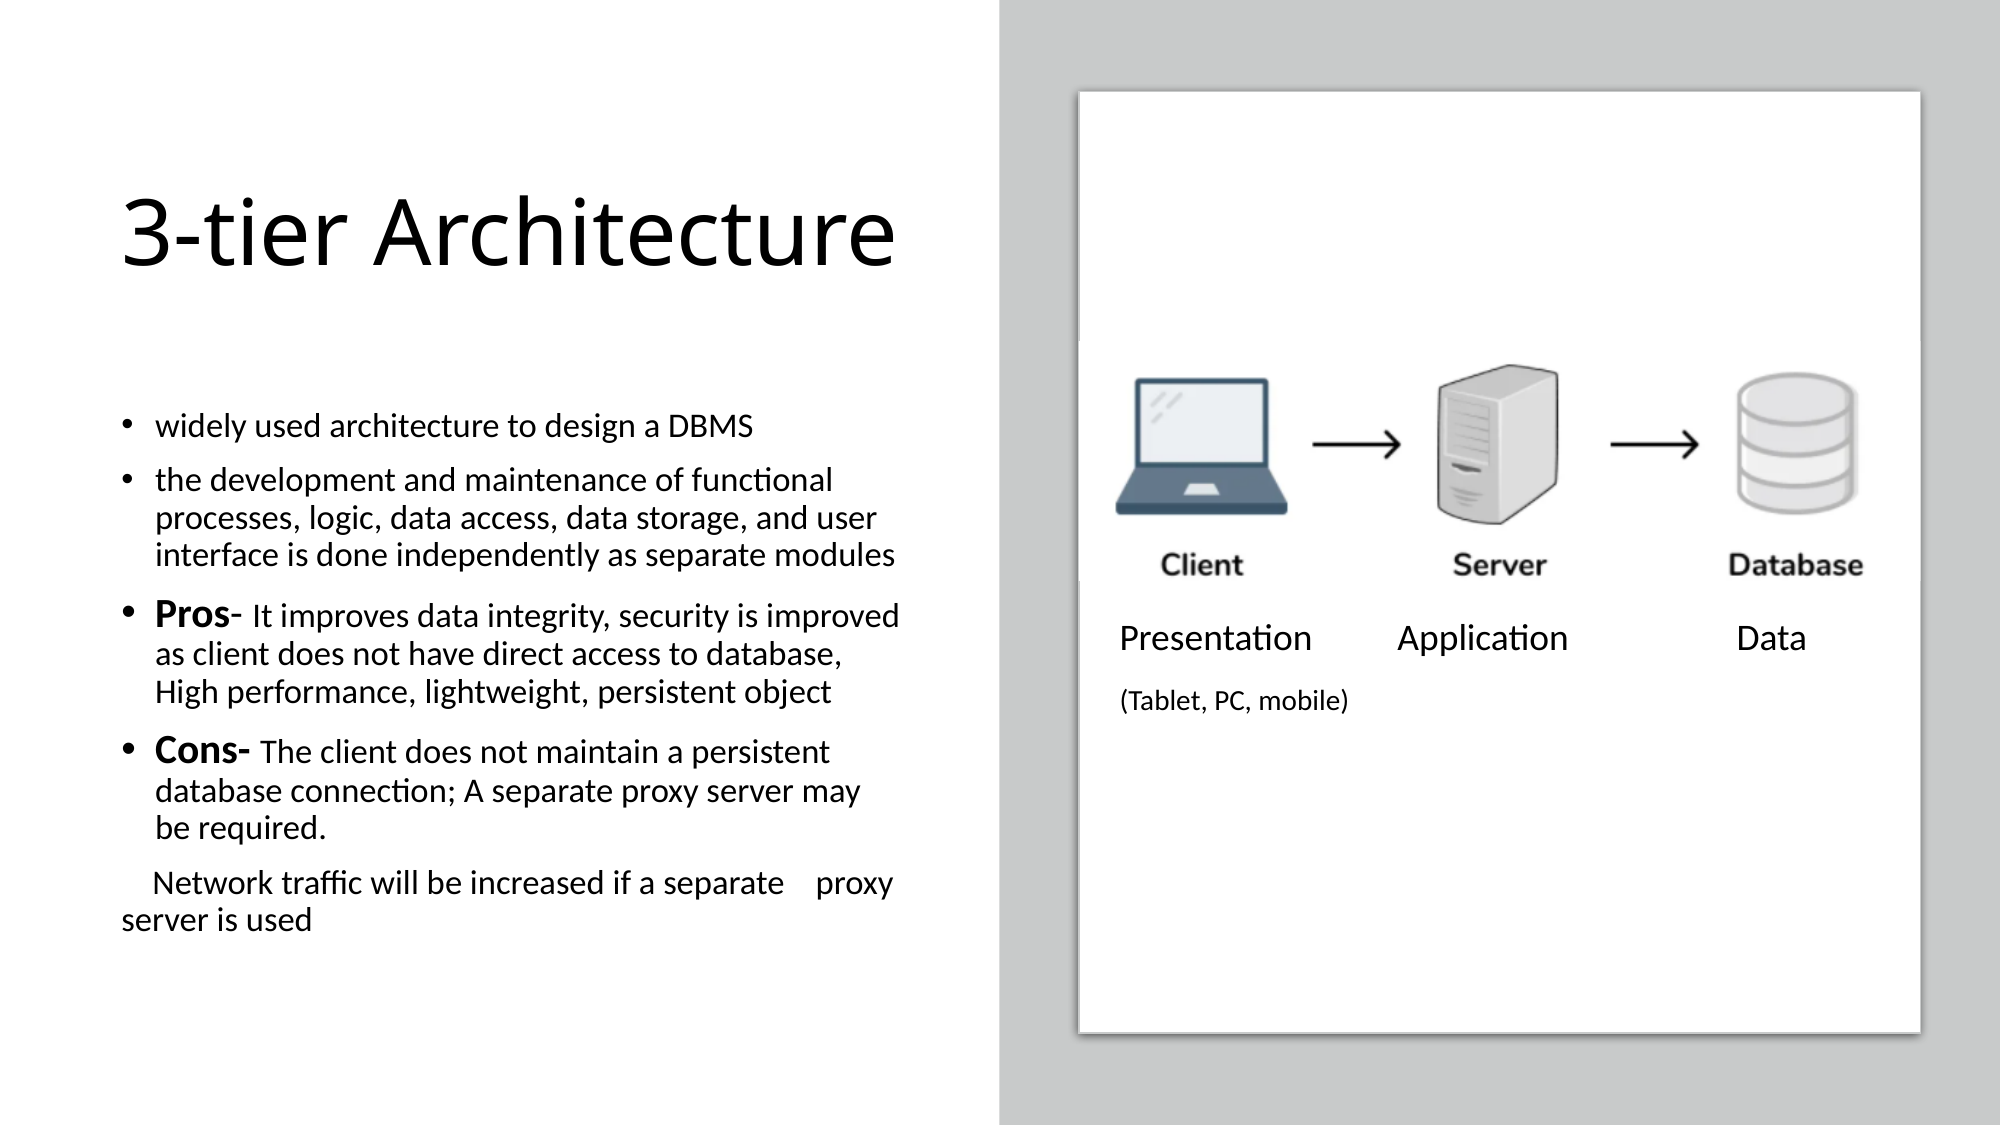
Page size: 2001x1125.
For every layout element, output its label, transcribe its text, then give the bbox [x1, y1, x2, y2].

text_box (Tablet, PC, mobile) [1104, 673, 1894, 724]
title 3-tier Architecture [106, 103, 918, 370]
picture [1078, 341, 1921, 581]
text_box [998, 0, 2000, 1125]
text_box Presentation Application Data [1104, 605, 1894, 666]
text_box widely used architecture to design a DBMS the development and maintenance of functional processes, logic, data access, data storage, and user interface is done independently as separate modules Pros- It improves data integrity, security is improved as client does not have direct access to database, High performance, lightweight, persistent object Cons- The client does not maintain a persistent database connection; A separate proxy server may be required. Network traffic will be increased if a separate proxy server is used [106, 399, 918, 1021]
text_box [1078, 90, 1922, 1034]
